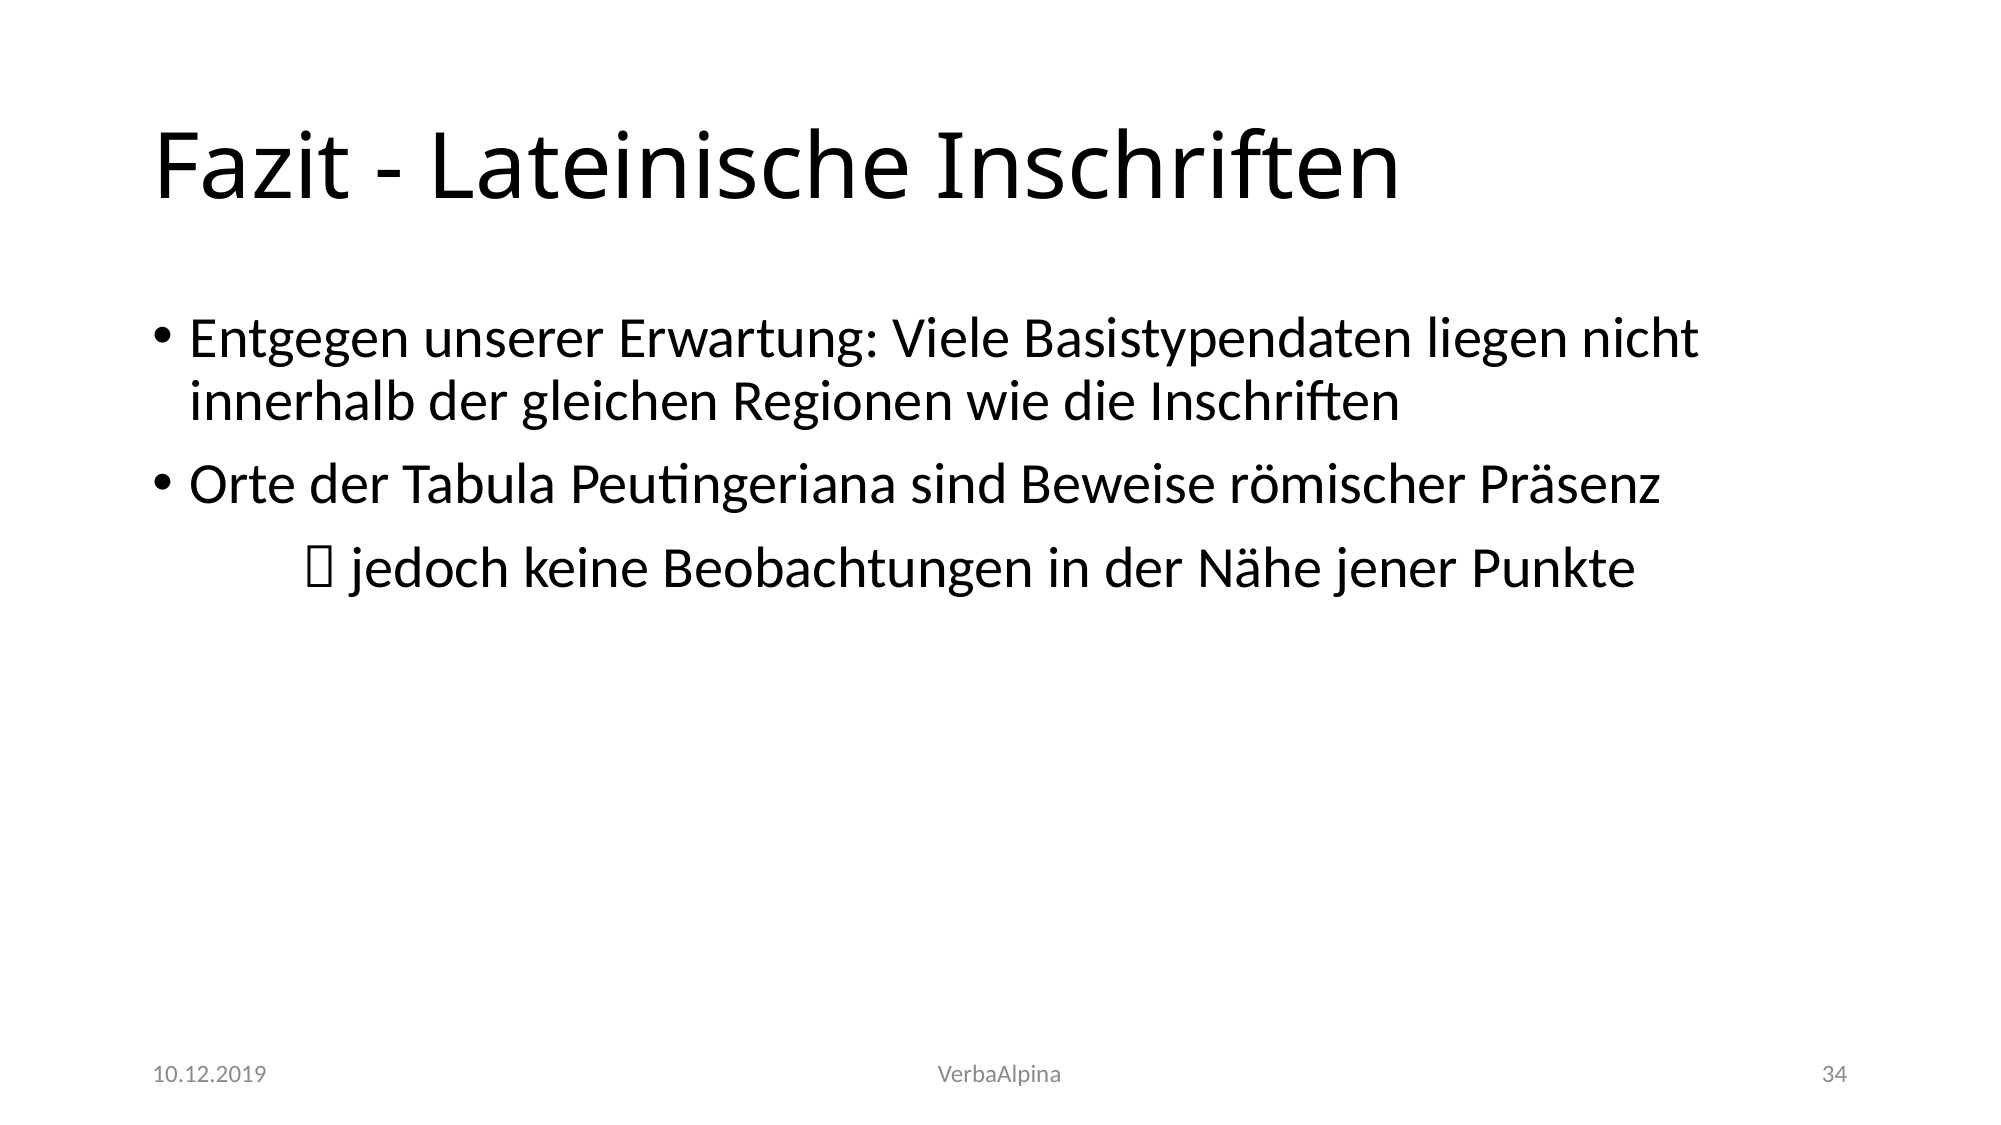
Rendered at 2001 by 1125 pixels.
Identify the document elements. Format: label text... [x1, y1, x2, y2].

footer VerbaAlpina [662, 1042, 1338, 1103]
title Fazit - Lateinische Inschriften [137, 59, 1863, 278]
list Entgegen unserer Erwartung: Viele Basistypendaten liegen nicht innerhalb der gleichen Regionen wie die Inschriften Orte der Tabula Peutingeriana sind Beweise römischer Präsenz  jedoch keine Beobachtungen in der Nähe jener Punkte [137, 299, 1863, 1014]
slide_number 34 [1412, 1042, 1863, 1103]
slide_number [137, 1042, 588, 1103]
